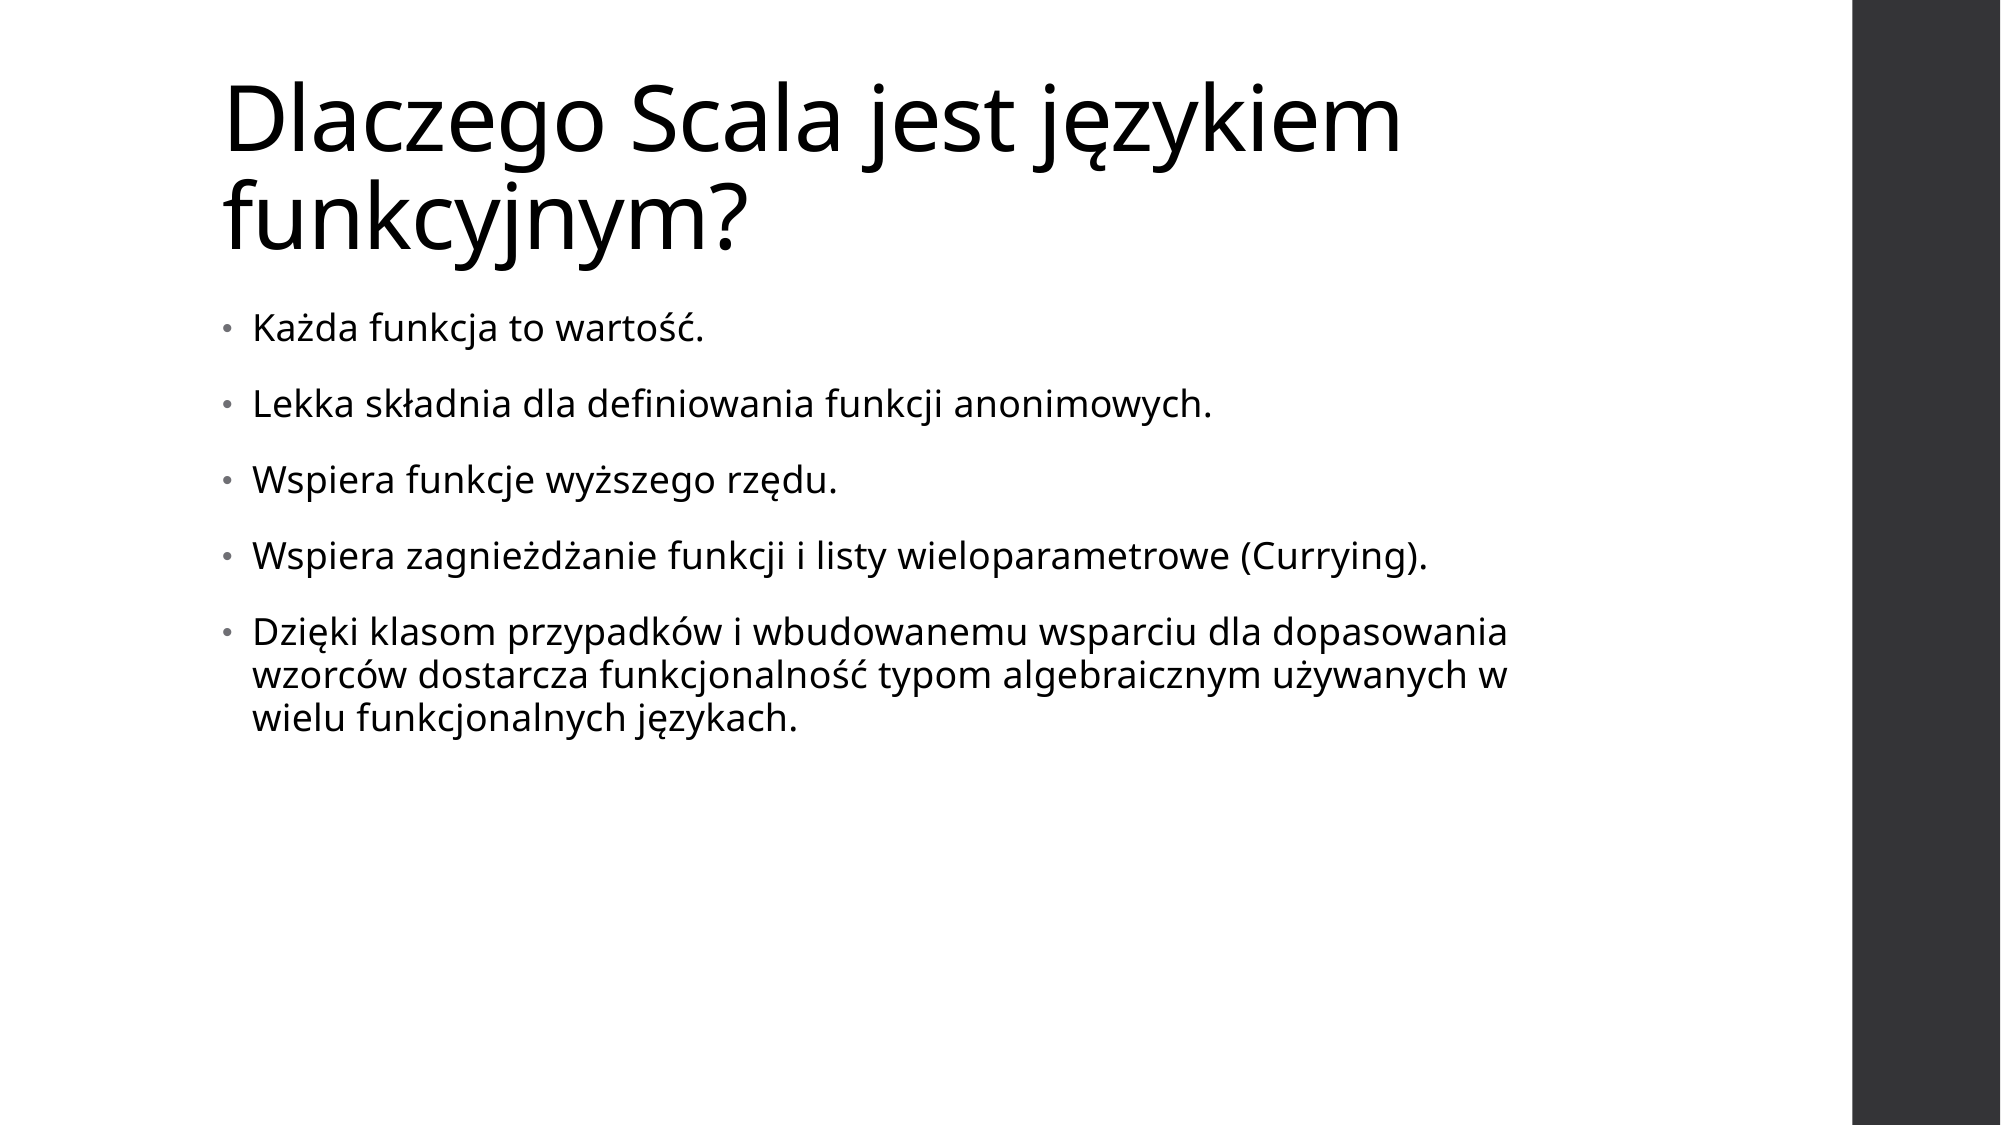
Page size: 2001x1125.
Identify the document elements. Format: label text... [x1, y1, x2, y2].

list Każda funkcja to wartość. Lekka składnia dla definiowania funkcji anonimowych. Wspiera funkcje wyższego rzędu. Wspiera zagnieżdżanie funkcji i listy wieloparametrowe (Currying). Dzięki klasom przypadków i wbudowanemu wsparciu dla dopasowania wzorców dostarcza funkcjonalność typom algebraicznym używanych w wielu funkcjonalnych językach. [206, 299, 1617, 1014]
title Dlaczego Scala jest językiem funkcyjnym? [206, 60, 1797, 278]
